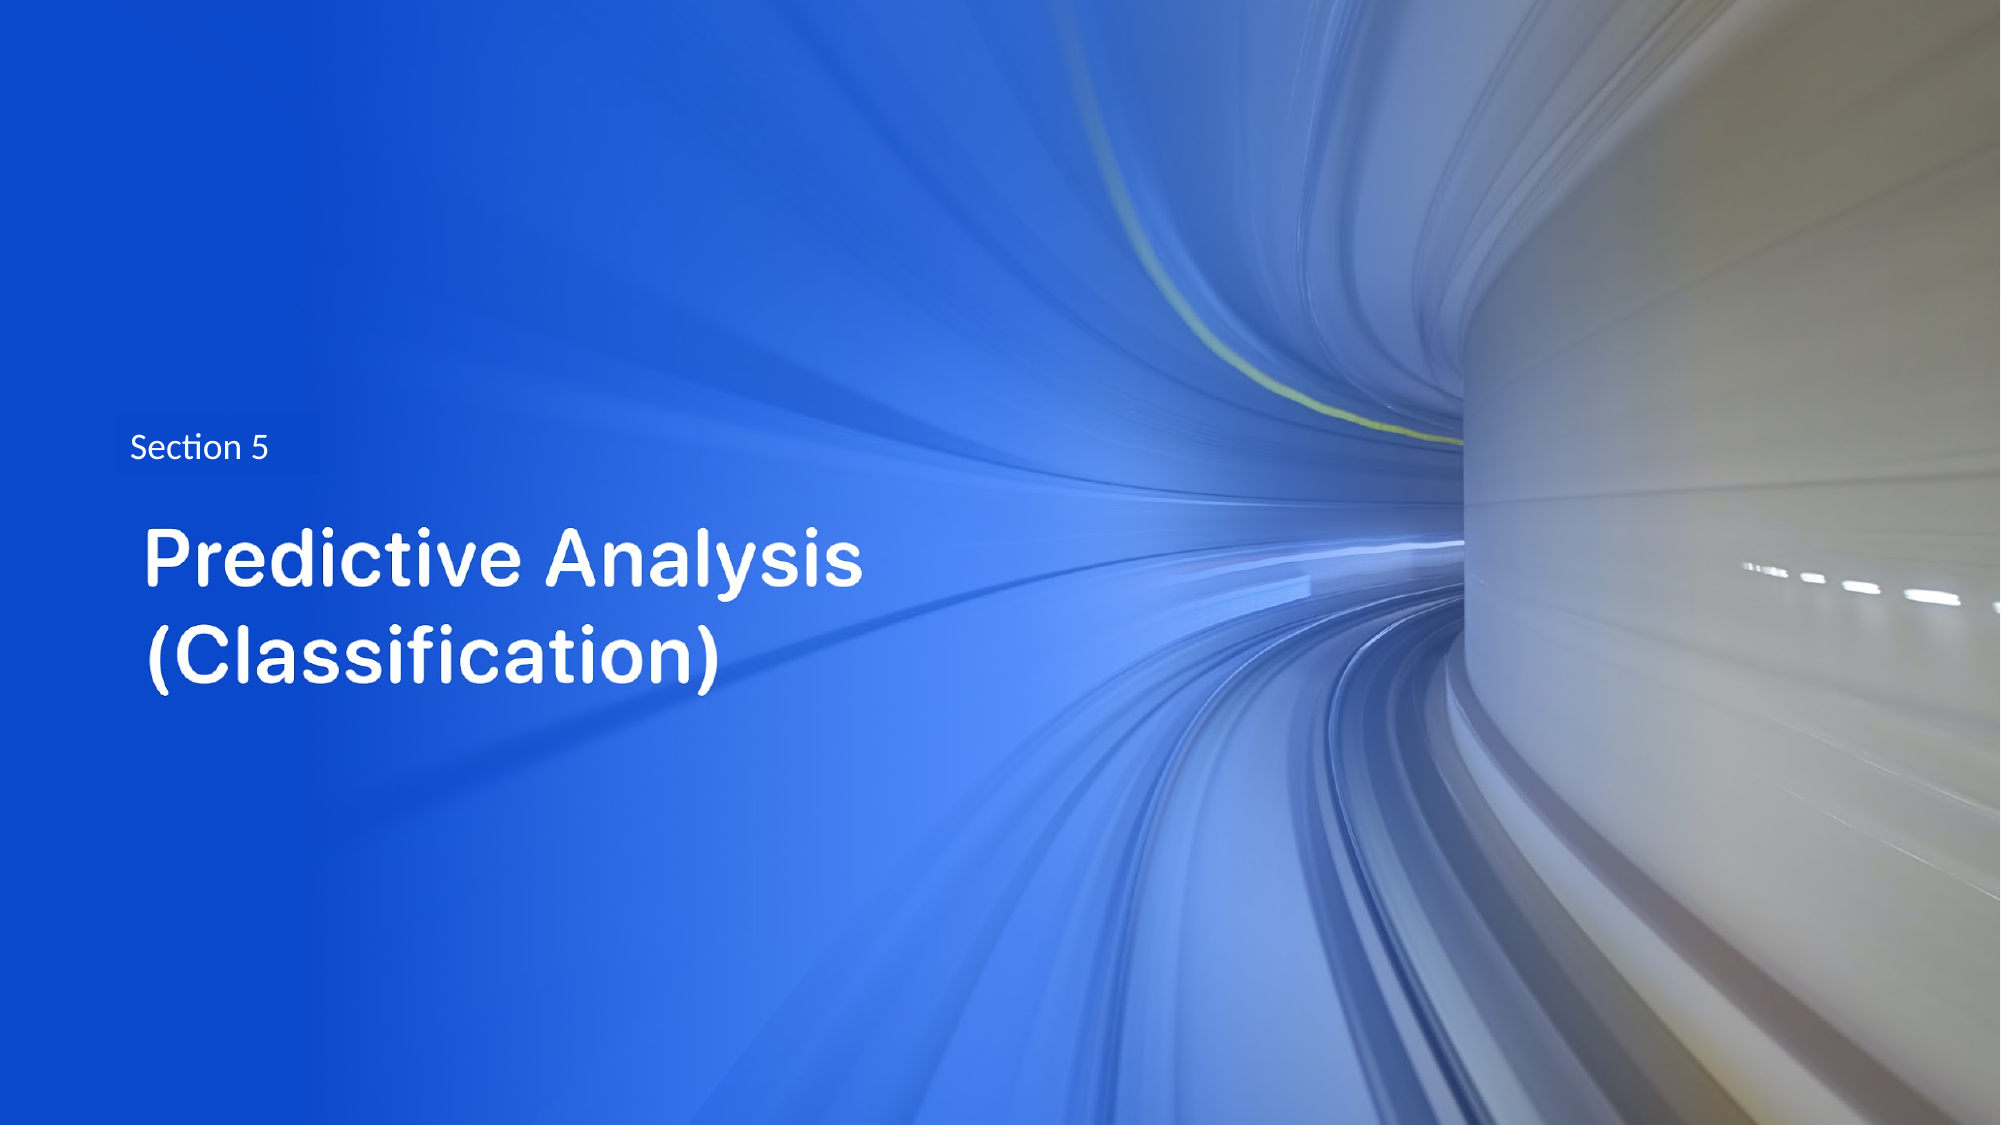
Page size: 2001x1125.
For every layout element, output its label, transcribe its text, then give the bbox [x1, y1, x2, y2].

picture [0, 0, 2001, 1125]
text_box Section 5 [115, 414, 320, 475]
